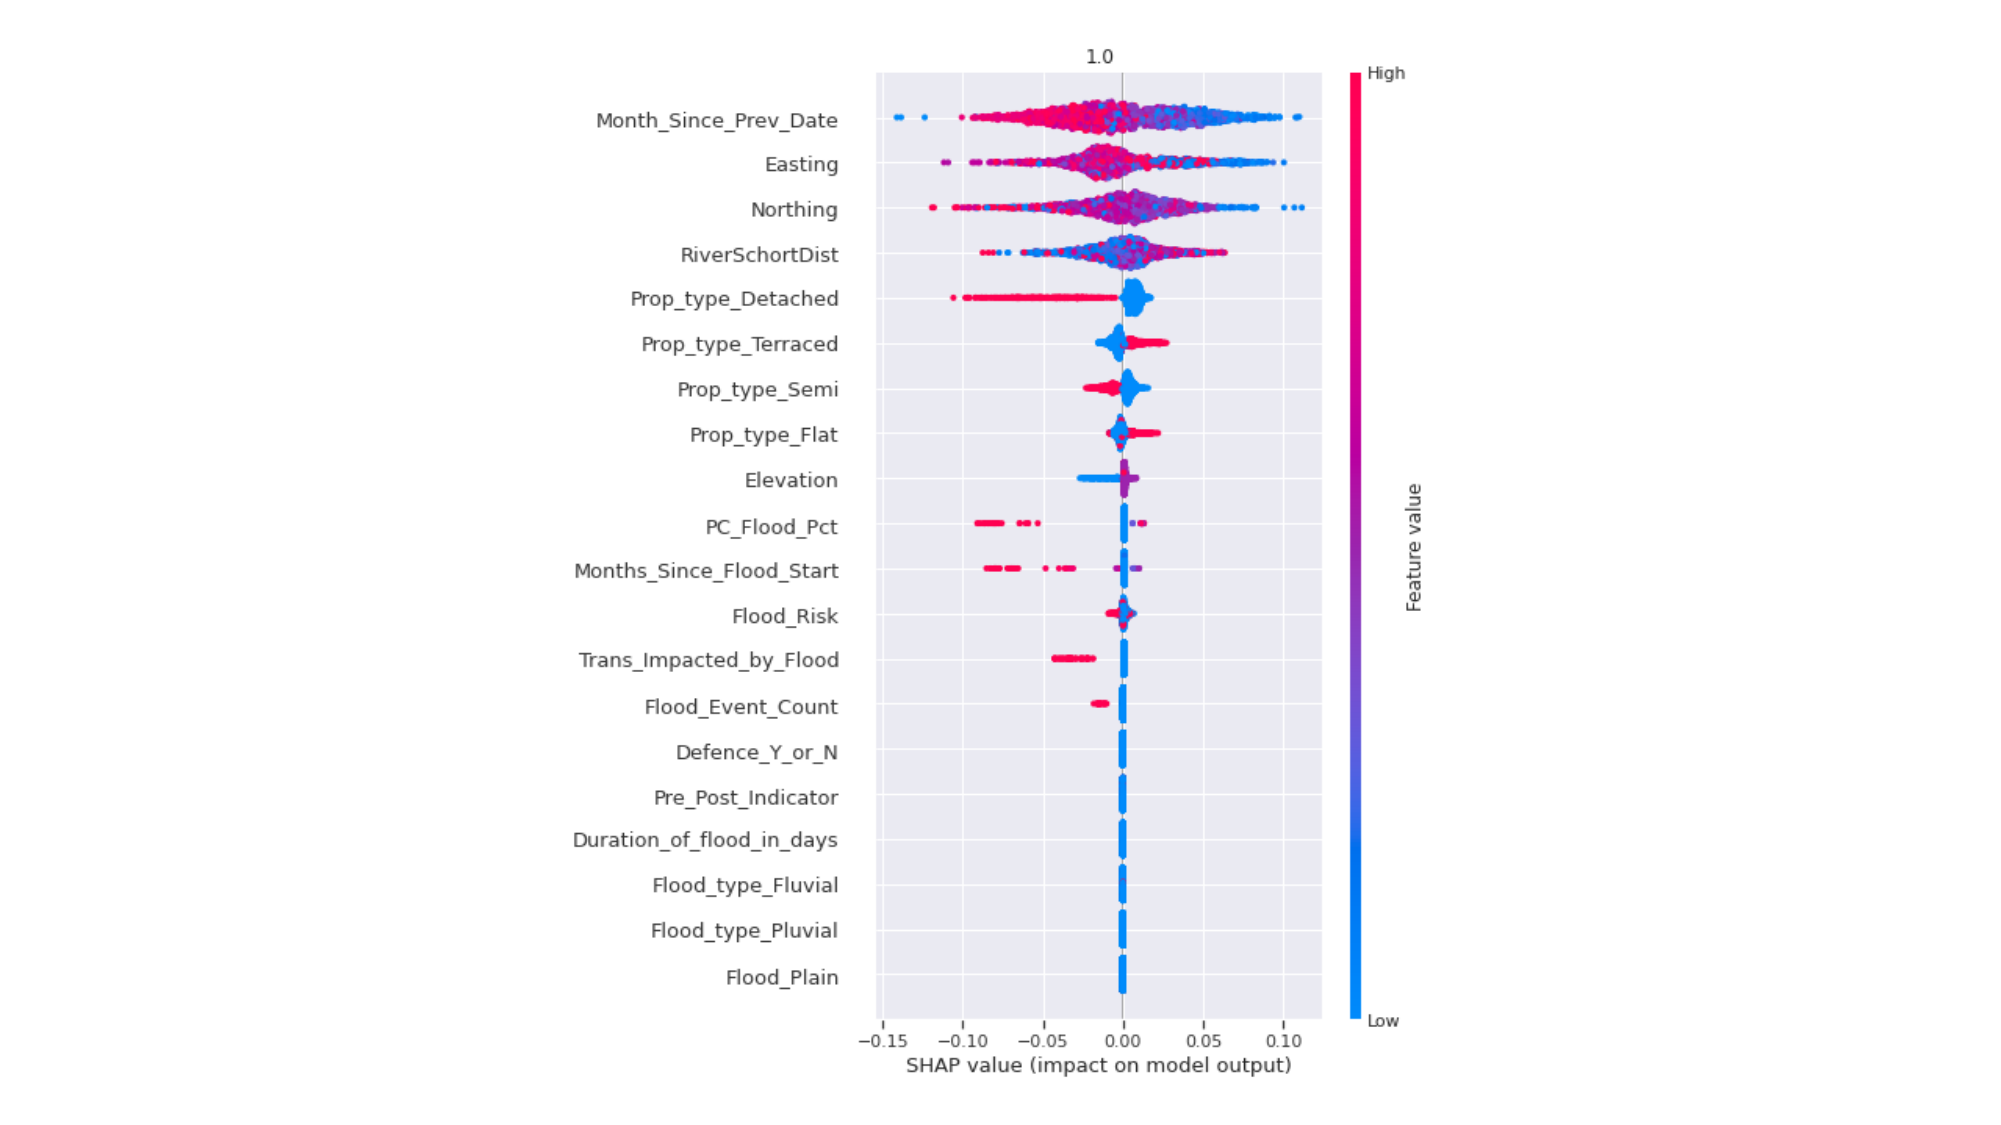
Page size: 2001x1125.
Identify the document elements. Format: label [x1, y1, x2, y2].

picture [562, 37, 1438, 1088]
